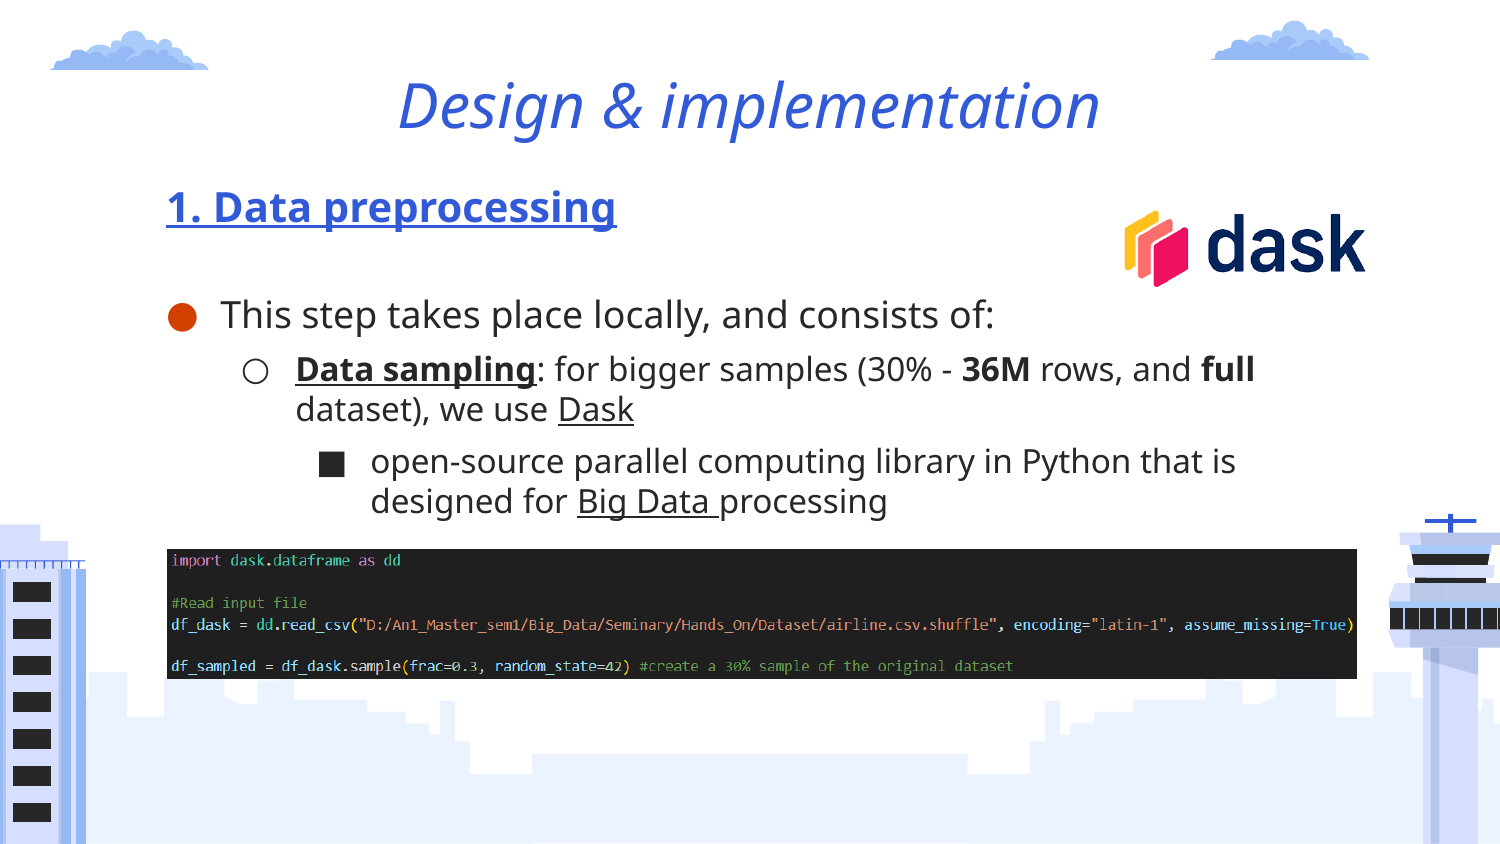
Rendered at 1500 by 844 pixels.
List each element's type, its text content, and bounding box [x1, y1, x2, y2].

picture [167, 549, 1358, 679]
title Design & implementation [118, 60, 1382, 150]
list 1. Data preprocessing This step takes place locally, and consists of: Data sampling: for bigger samples (30% - 36M rows, and full dataset), we use Dask open-source parallel computing library in Python that is designed for Big Data processing [130, 165, 1395, 755]
picture [1118, 202, 1370, 295]
